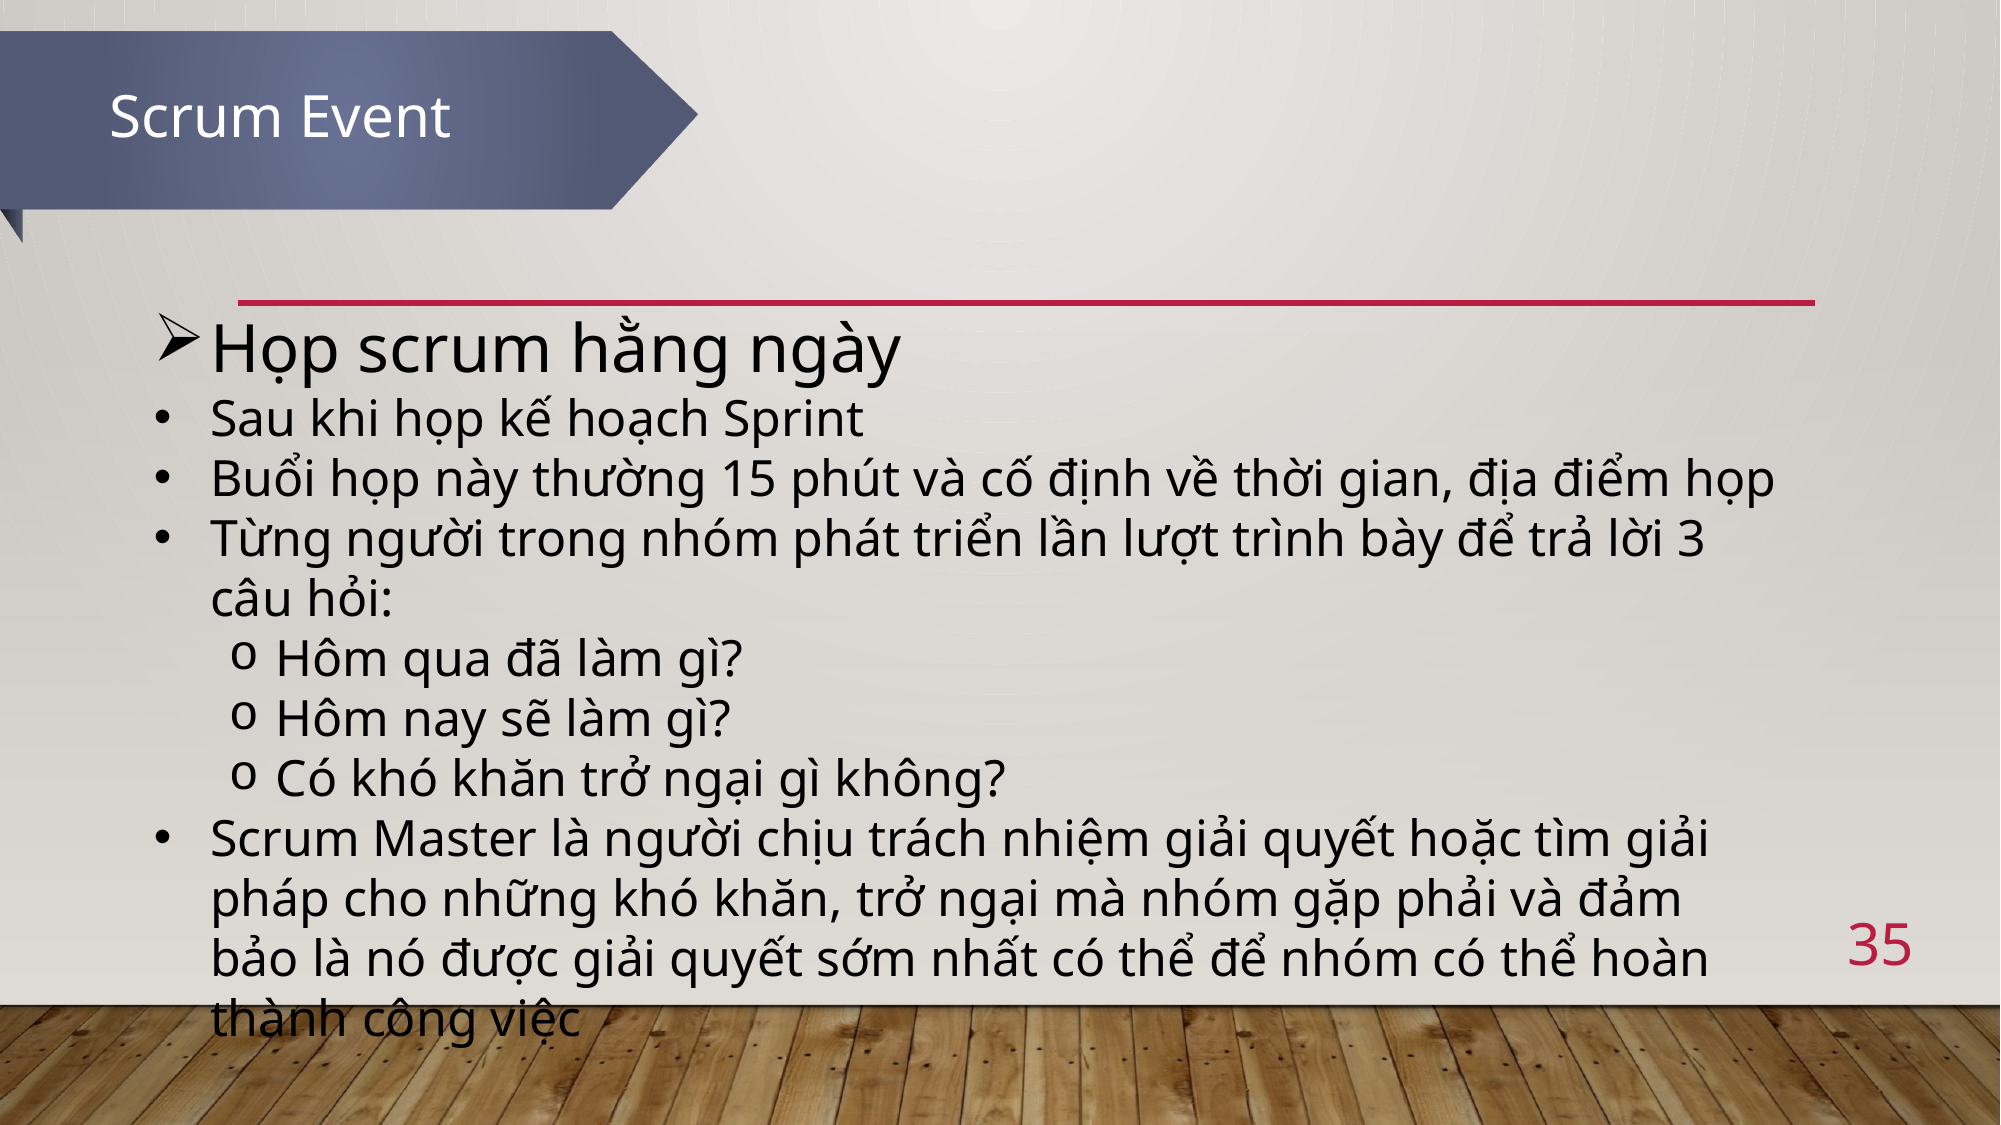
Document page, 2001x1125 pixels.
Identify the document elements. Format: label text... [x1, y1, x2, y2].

slide_number 35 [1796, 899, 1929, 983]
picture [0, 31, 698, 243]
picture [0, 1005, 2000, 1125]
text_box Họp scrum hằng ngày Sau khi họp kế hoạch Sprint Buổi họp này thường 15 phút và cố định về thời gian, địa điểm họp Từng người trong nhóm phát triển lần lượt trình bày để trả lời 3 câu hỏi: Hôm qua đã làm gì? Hôm nay sẽ làm gì? Có khó khăn trở ngại gì không? Scrum Master là người chịu trách nhiệm giải quyết hoặc tìm giải pháp cho những khó khăn, trở ngại mà nhóm gặp phải và đảm bảo là nó được giải quyết sớm nhất có thể để nhóm có thể hoàn thành công việc [138, 298, 1796, 1054]
